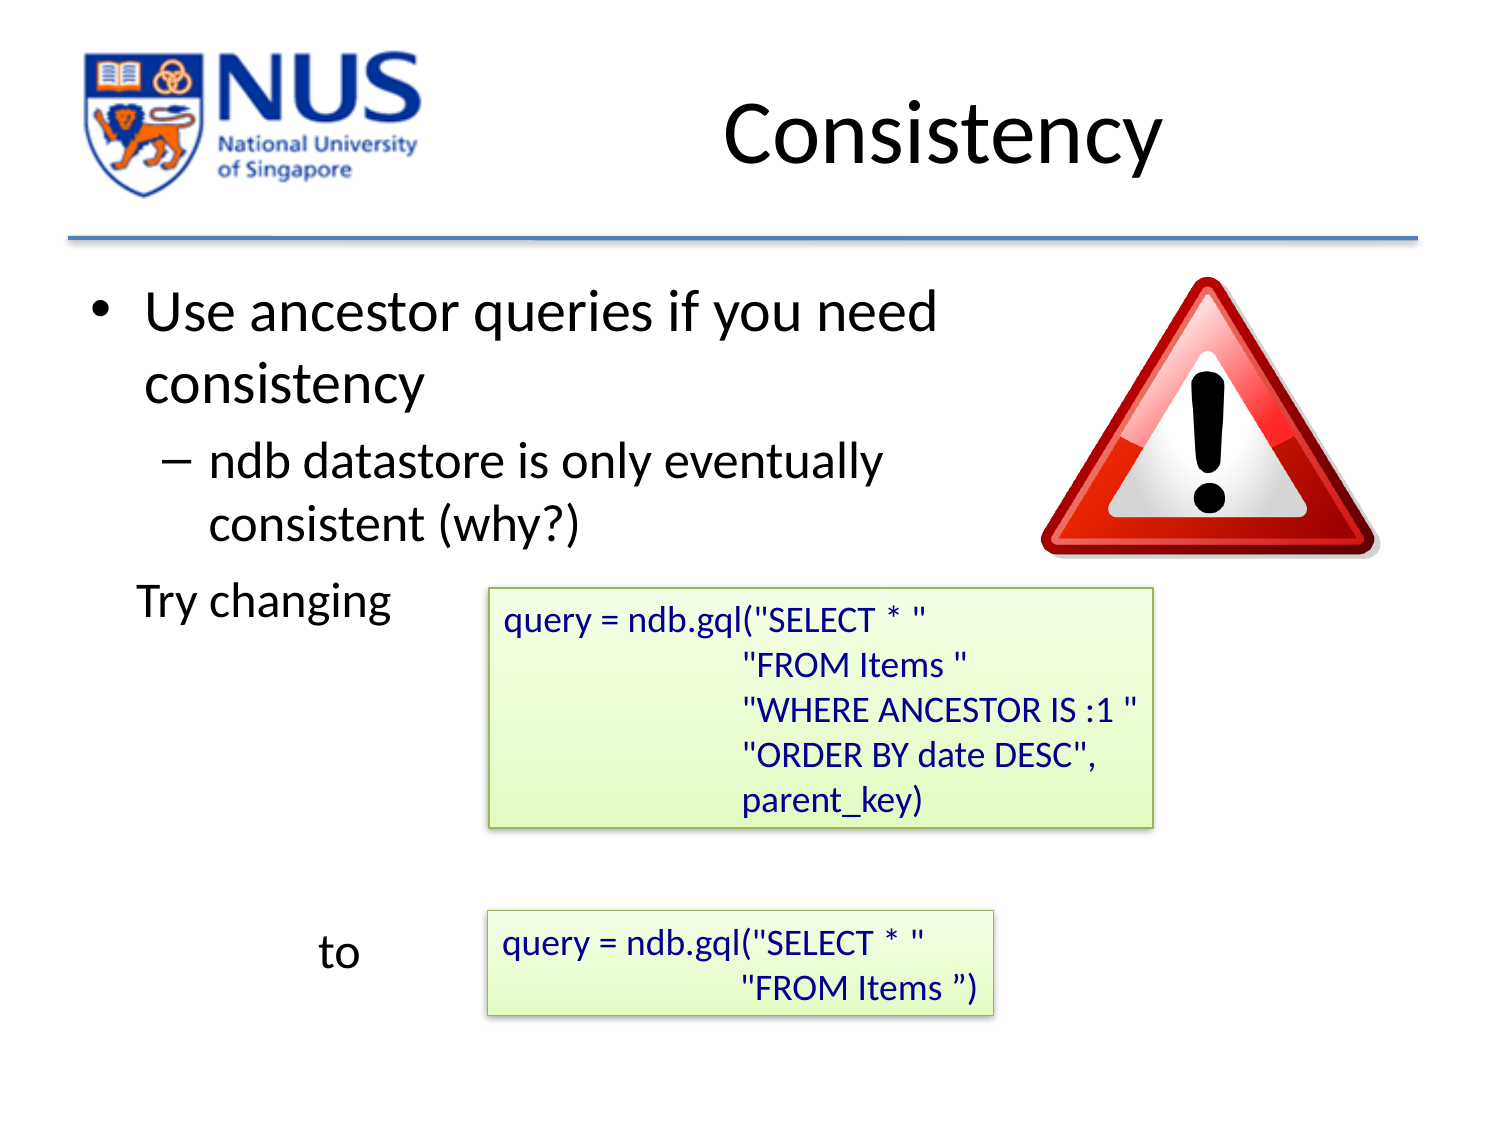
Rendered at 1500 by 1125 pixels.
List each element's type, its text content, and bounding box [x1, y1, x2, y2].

text_box query = ndb.gql("SELECT * " "FROM Items " "WHERE ANCESTOR IS :1 " "ORDER BY date DESC", parent_key) [488, 587, 1154, 829]
text_box query = ndb.gql("SELECT * " "FROM Items ”) [487, 910, 994, 1016]
picture [1033, 271, 1381, 560]
text_box to [303, 910, 376, 986]
picture [44, 13, 464, 225]
list Use ancestor queries if you need consistency ndb datastore is only eventually consistent (why?) [75, 263, 1109, 561]
text_box Try changing [121, 560, 418, 636]
title Consistency [463, 45, 1425, 209]
